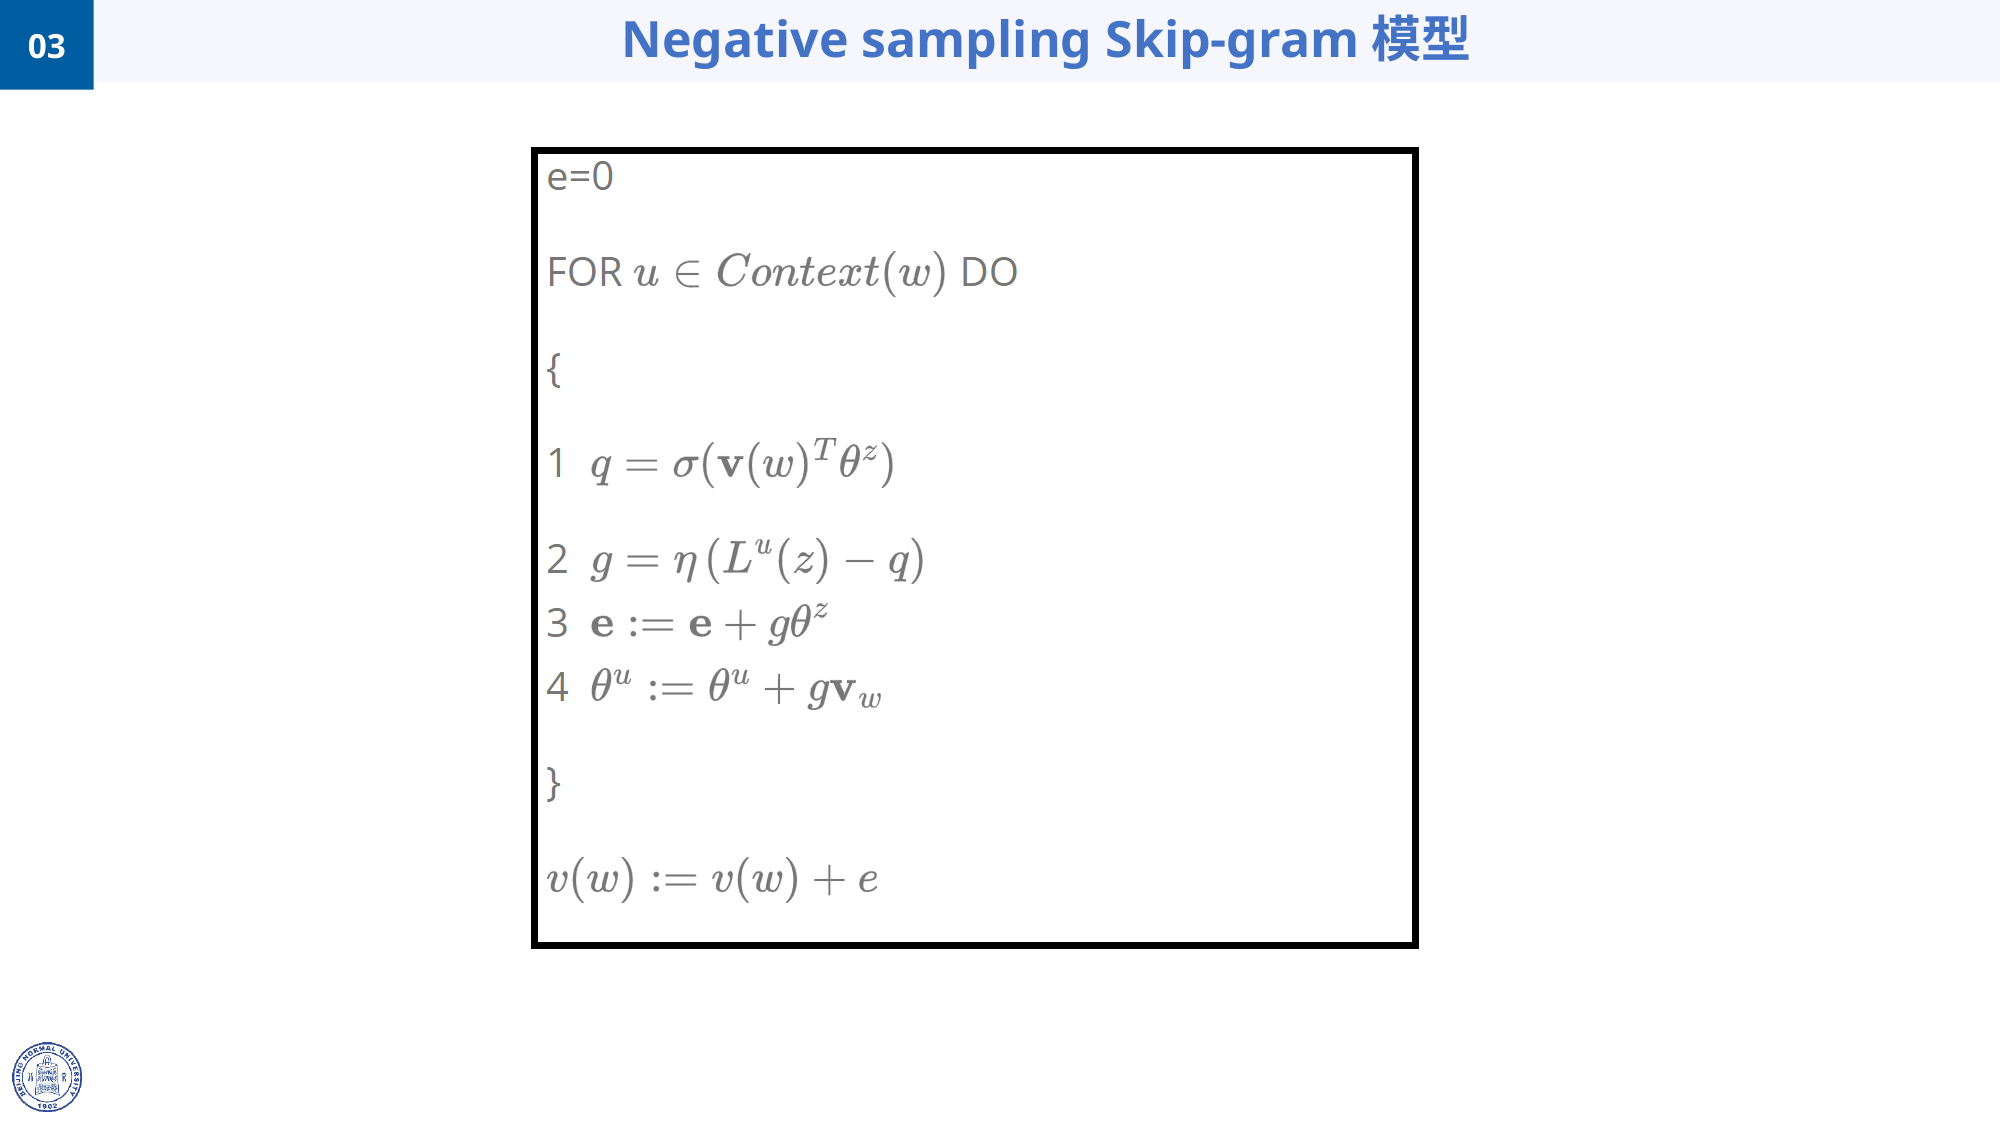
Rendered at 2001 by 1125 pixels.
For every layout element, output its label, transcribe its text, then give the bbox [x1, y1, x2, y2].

picture [12, 1042, 82, 1112]
text_box Negative sampling Skip-gram模型 [95, 0, 2000, 83]
picture [526, 133, 1486, 1004]
text_box 03 [0, 0, 95, 91]
